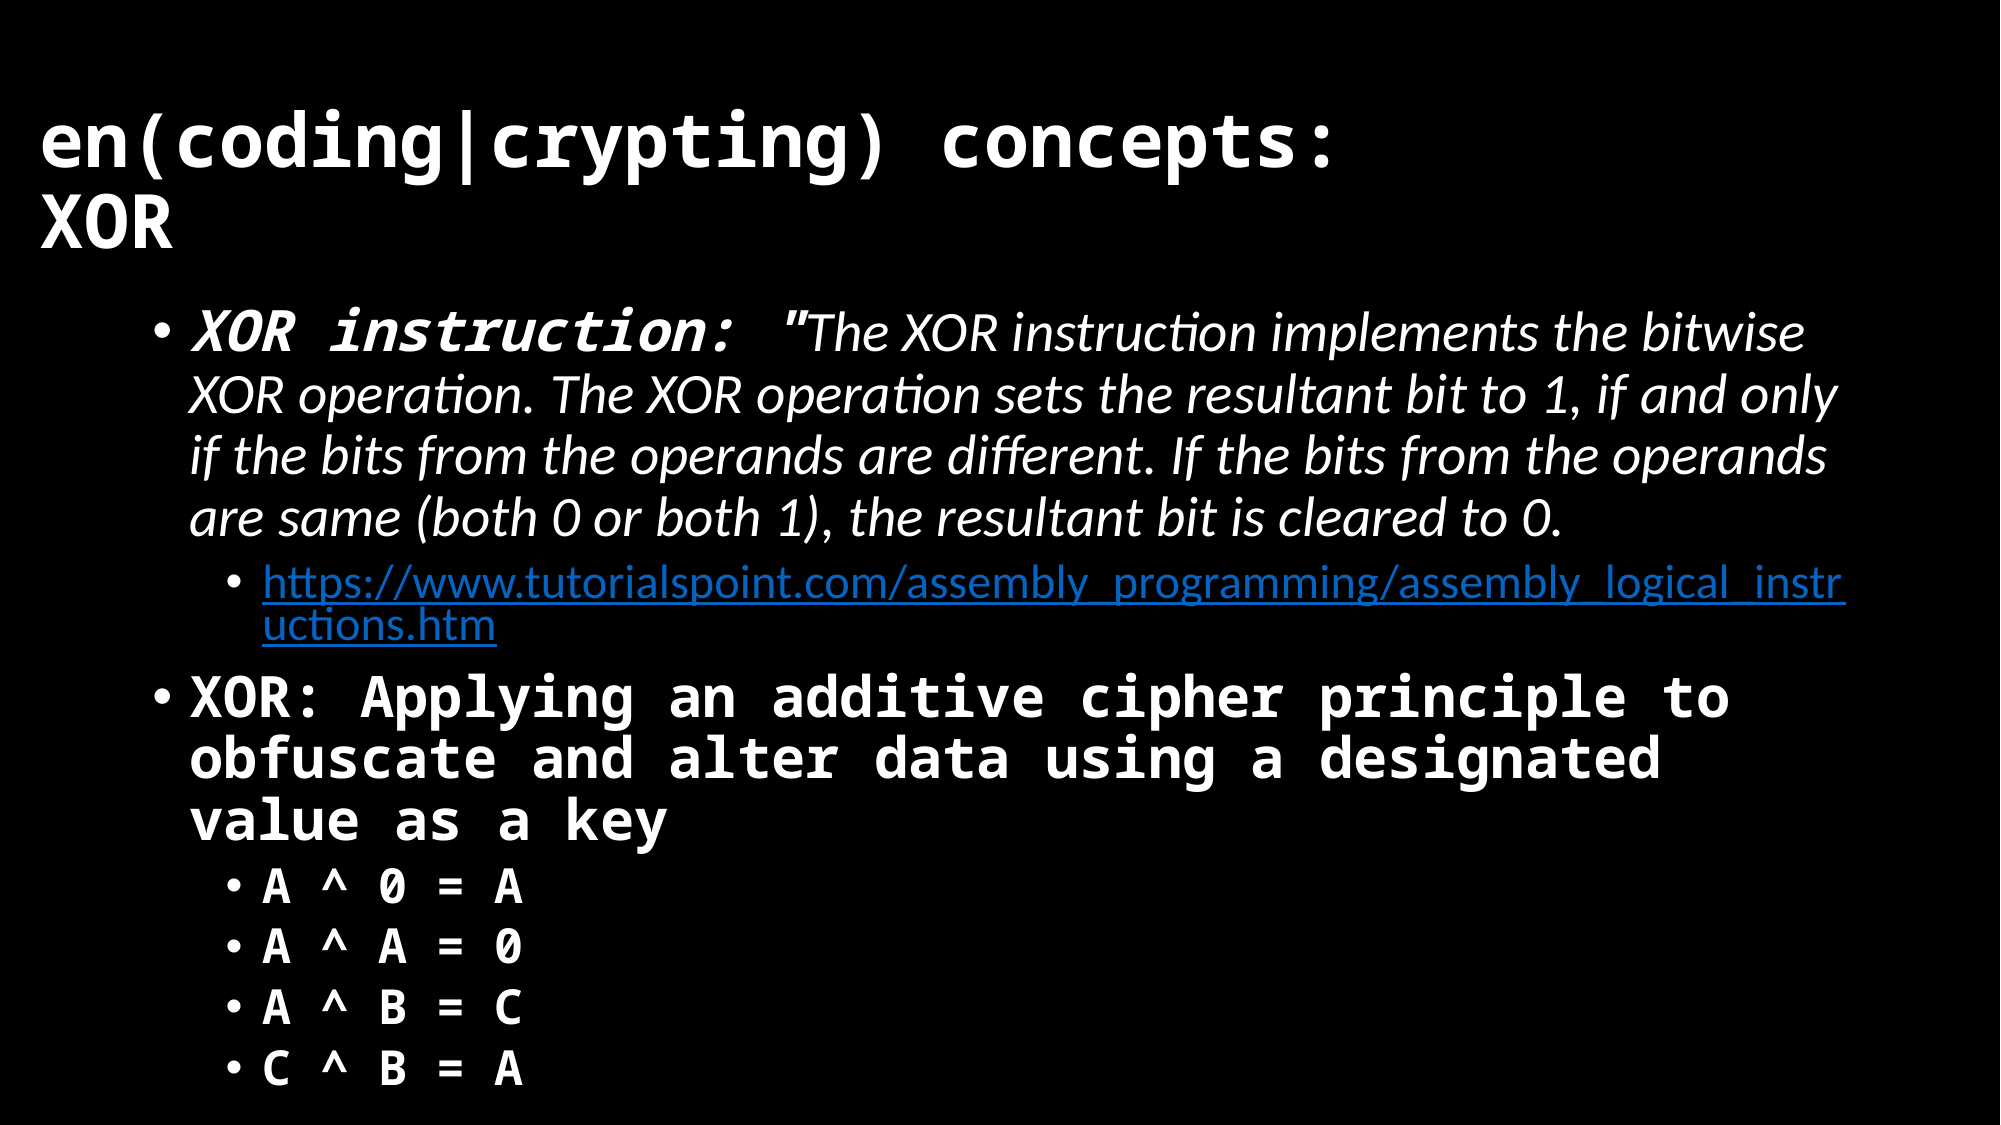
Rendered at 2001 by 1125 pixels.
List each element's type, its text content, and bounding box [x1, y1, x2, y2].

list XOR instruction: "The XOR instruction implements the bitwise XOR operation. The XOR operation sets the resultant bit to 1, if and only if the bits from the operands are different. If the bits from the operands are same (both 0 or both 1), the resultant bit is cleared to 0. https://www.tutorialspoint.com/assembly_programming/assembly_logical_instructions.htm XOR: Applying an additive cipher principle to obfuscate and alter data using a designated value as a key A ^ 0 = A A ^ A = 0 A ^ B = C C ^ B = A [137, 294, 1863, 1080]
title en(coding|crypting) concepts: XOR [24, 15, 1672, 353]
